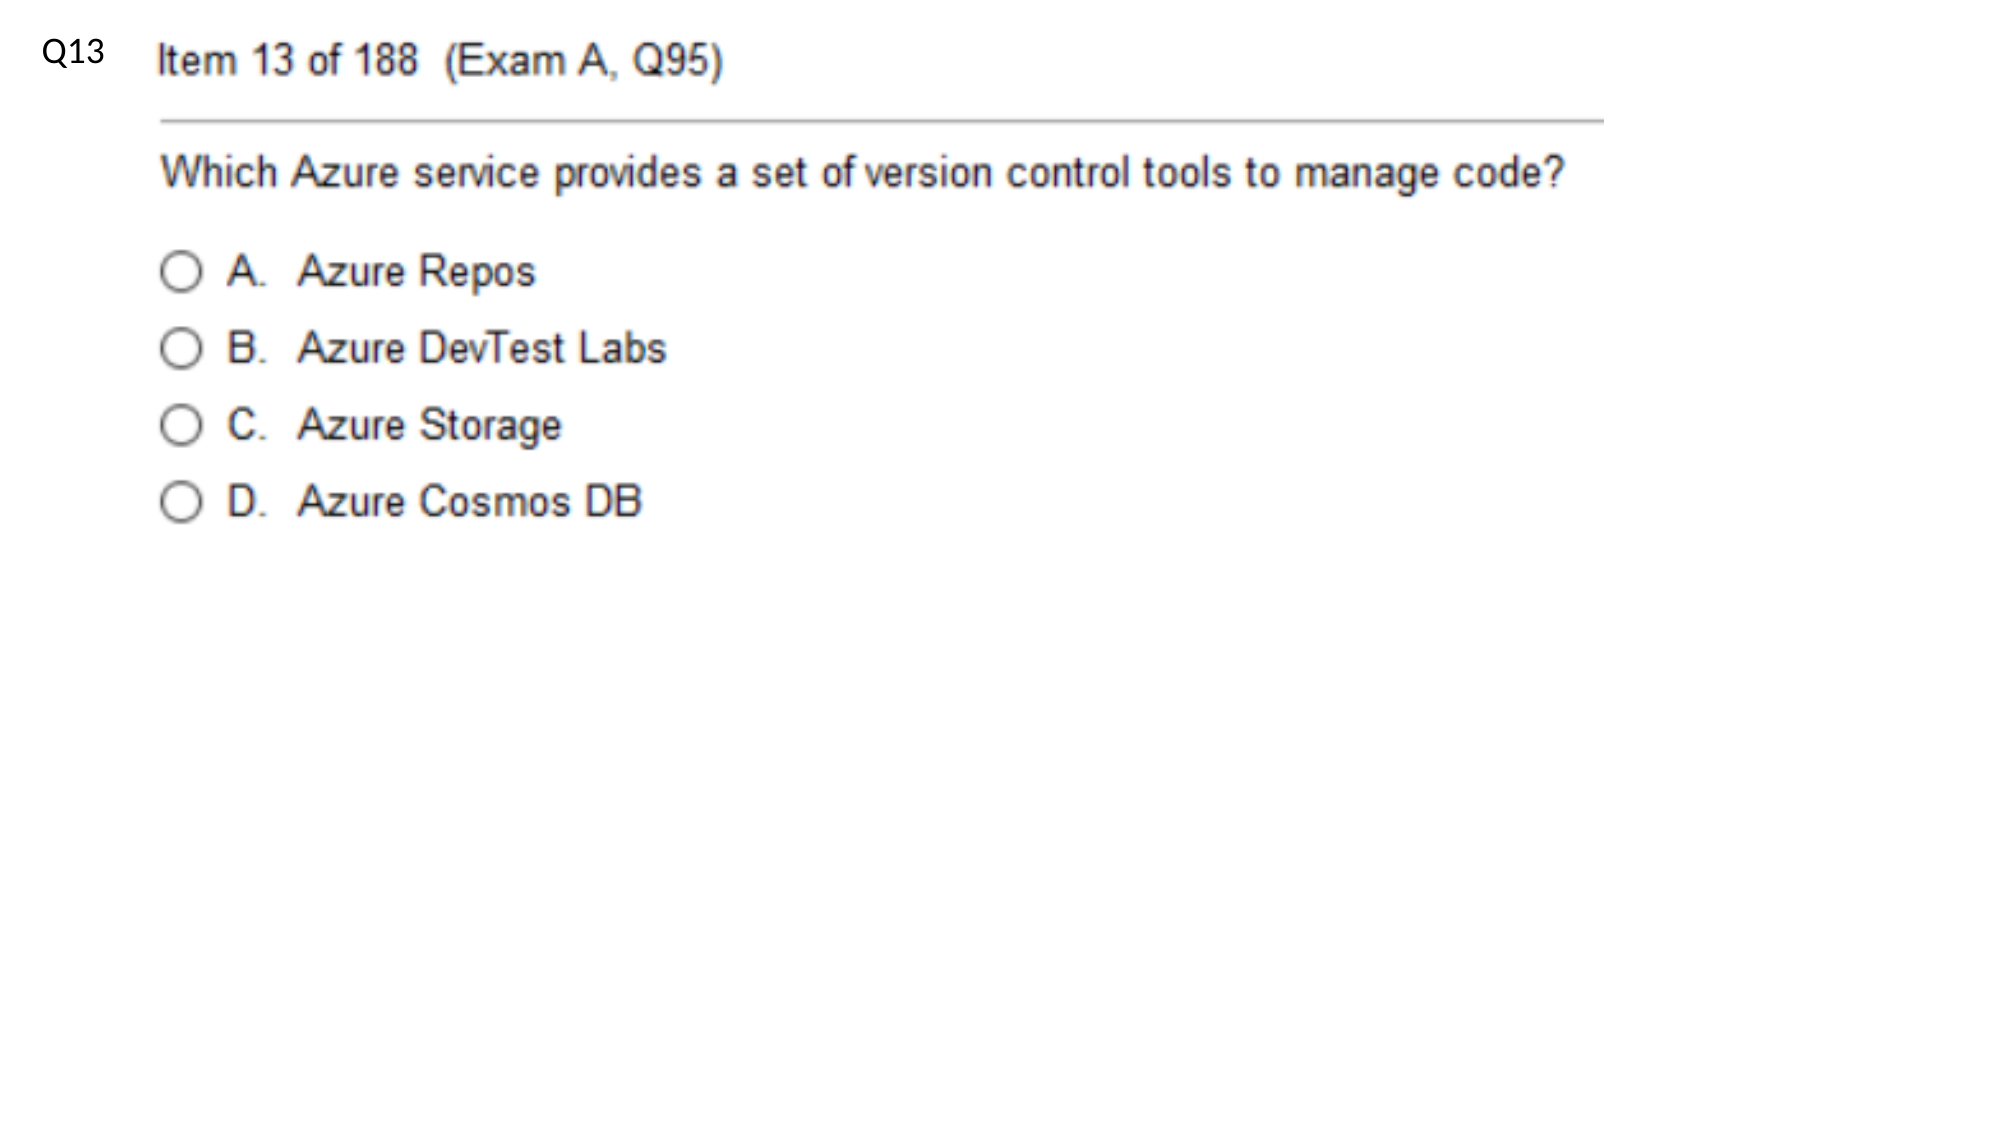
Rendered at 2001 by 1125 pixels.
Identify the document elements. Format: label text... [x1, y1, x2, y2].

text_box Q13 [26, 18, 120, 79]
picture [146, 18, 1604, 563]
